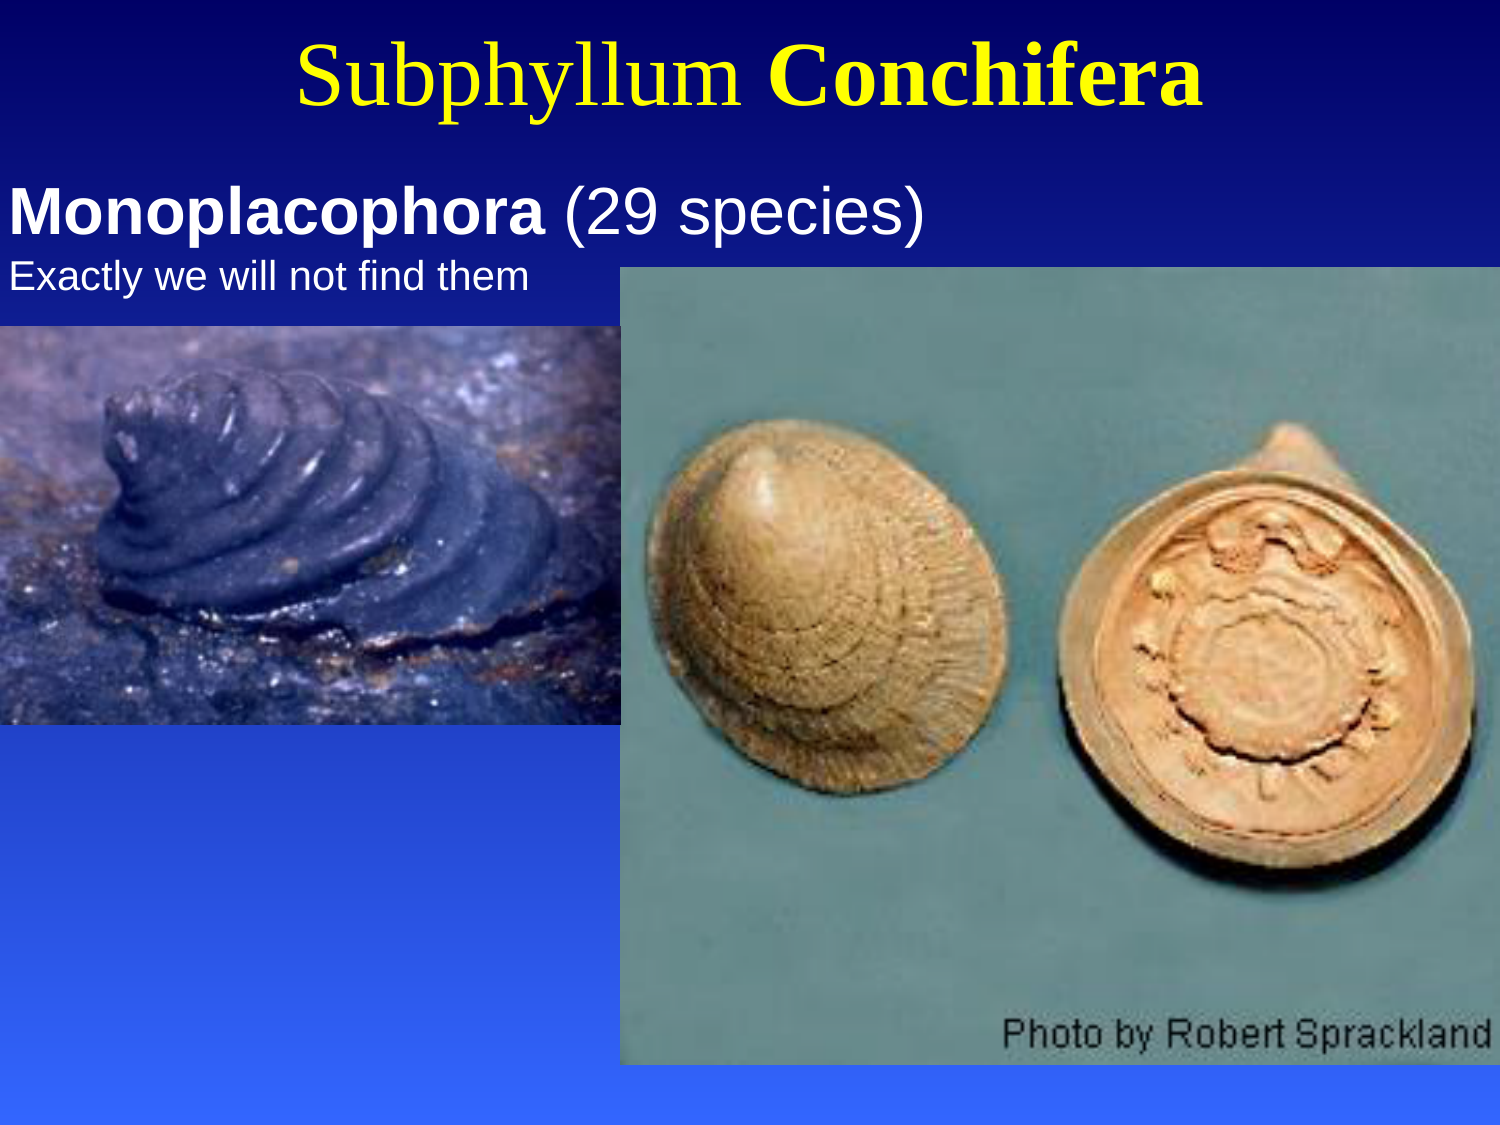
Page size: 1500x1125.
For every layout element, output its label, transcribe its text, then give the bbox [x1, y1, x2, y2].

picture [0, 267, 1500, 1065]
text_box Subphyllum Conchifera [112, 0, 1388, 138]
text_box Monoplacophora (29 species) Exactly we will not find them [0, 160, 942, 306]
